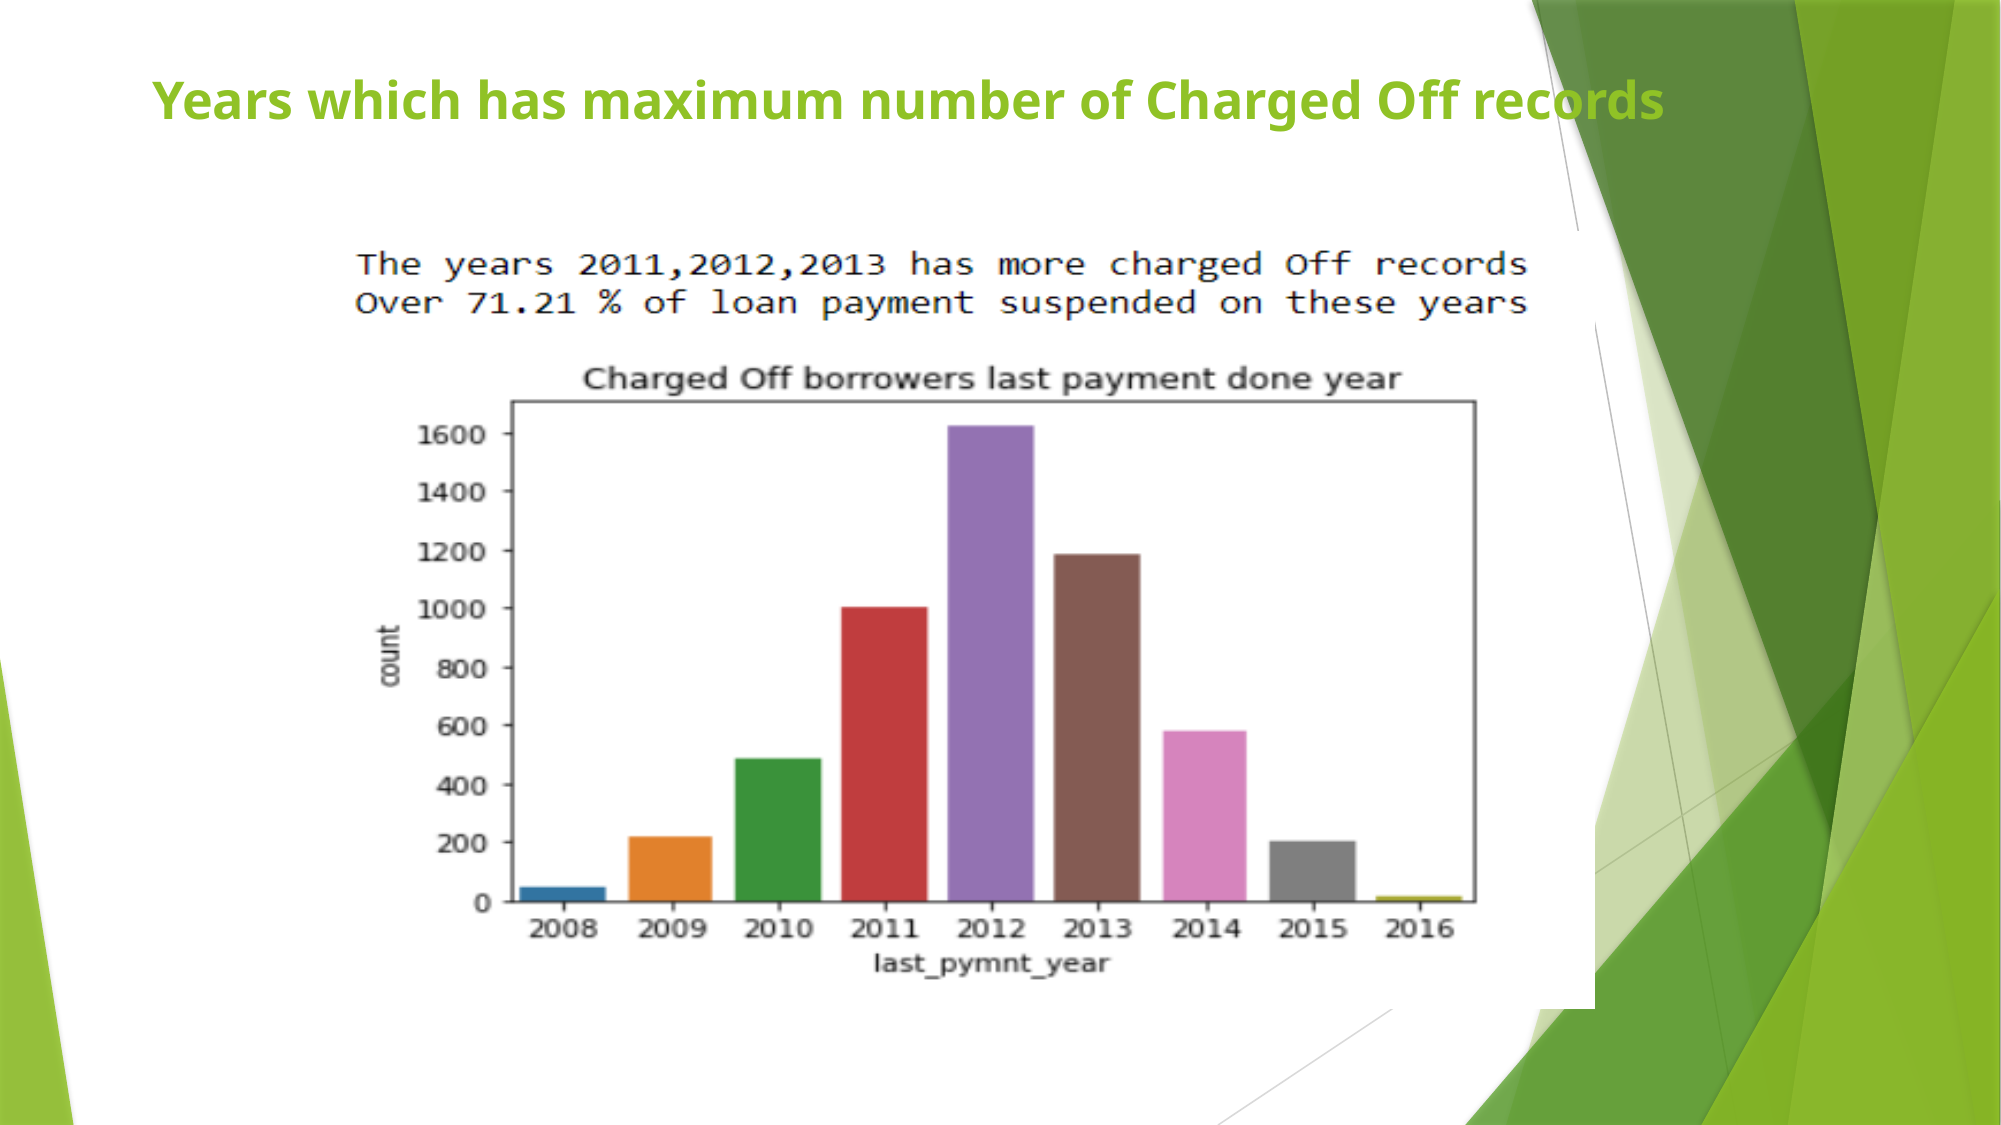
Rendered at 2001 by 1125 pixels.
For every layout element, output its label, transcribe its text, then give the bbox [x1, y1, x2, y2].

picture [337, 230, 1596, 1009]
title Years which has maximum number of Charged Off records [137, 59, 1863, 162]
